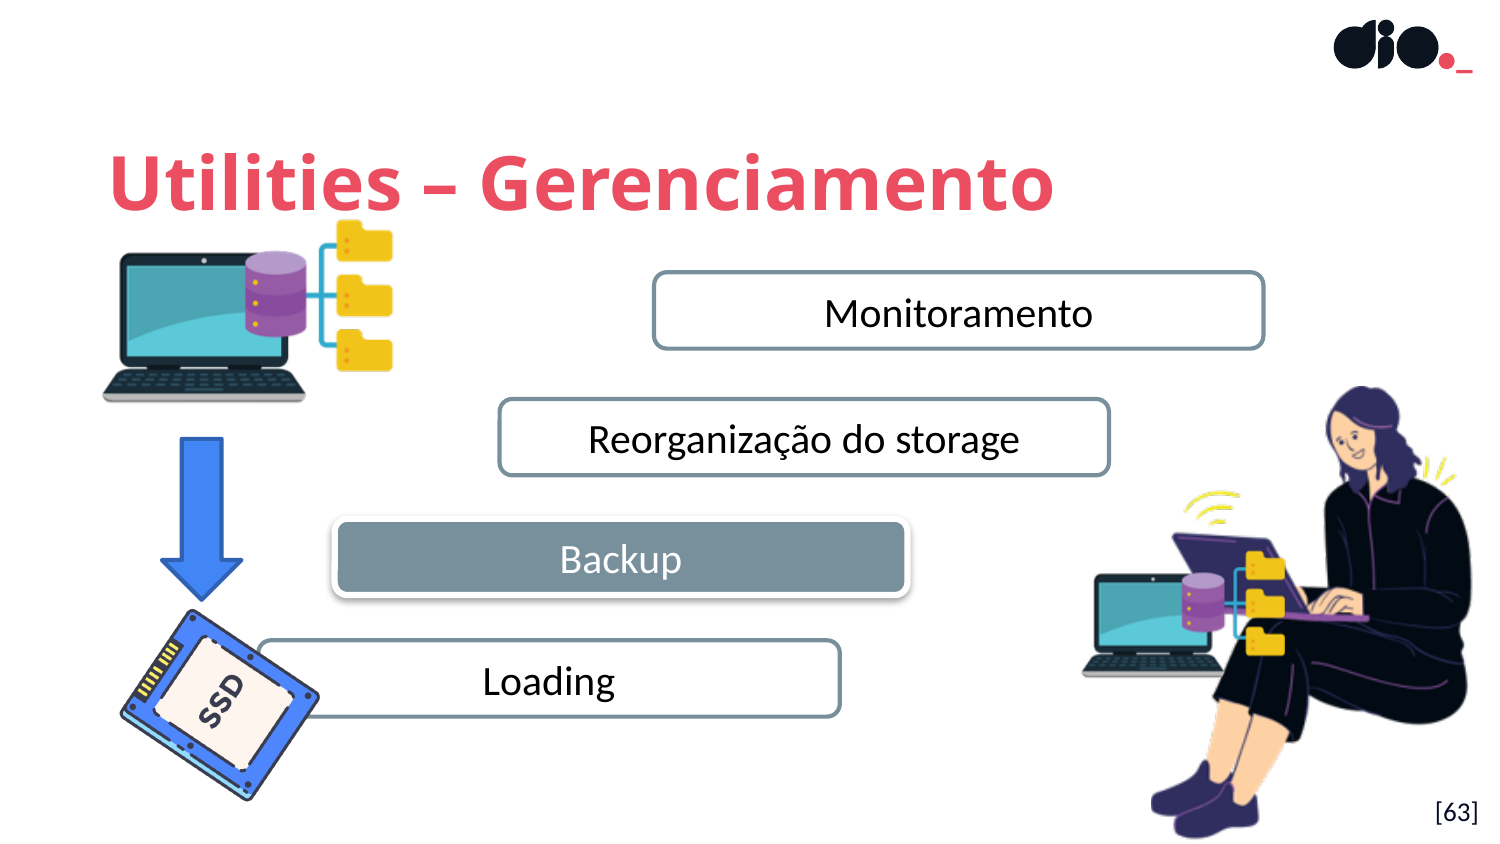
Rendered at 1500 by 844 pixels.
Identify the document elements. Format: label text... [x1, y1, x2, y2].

text_box Utilities – Gerenciamento [92, 104, 1408, 243]
text_box Loading [322, 638, 842, 719]
picture [84, 216, 411, 406]
picture [1333, 19, 1473, 74]
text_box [1069, 386, 1500, 844]
picture [99, 587, 354, 827]
text_box Monitoramento [651, 270, 1266, 351]
text_box [159, 436, 244, 602]
text_box Reorganização do storage [497, 396, 1064, 478]
text_box Backup [331, 515, 911, 599]
